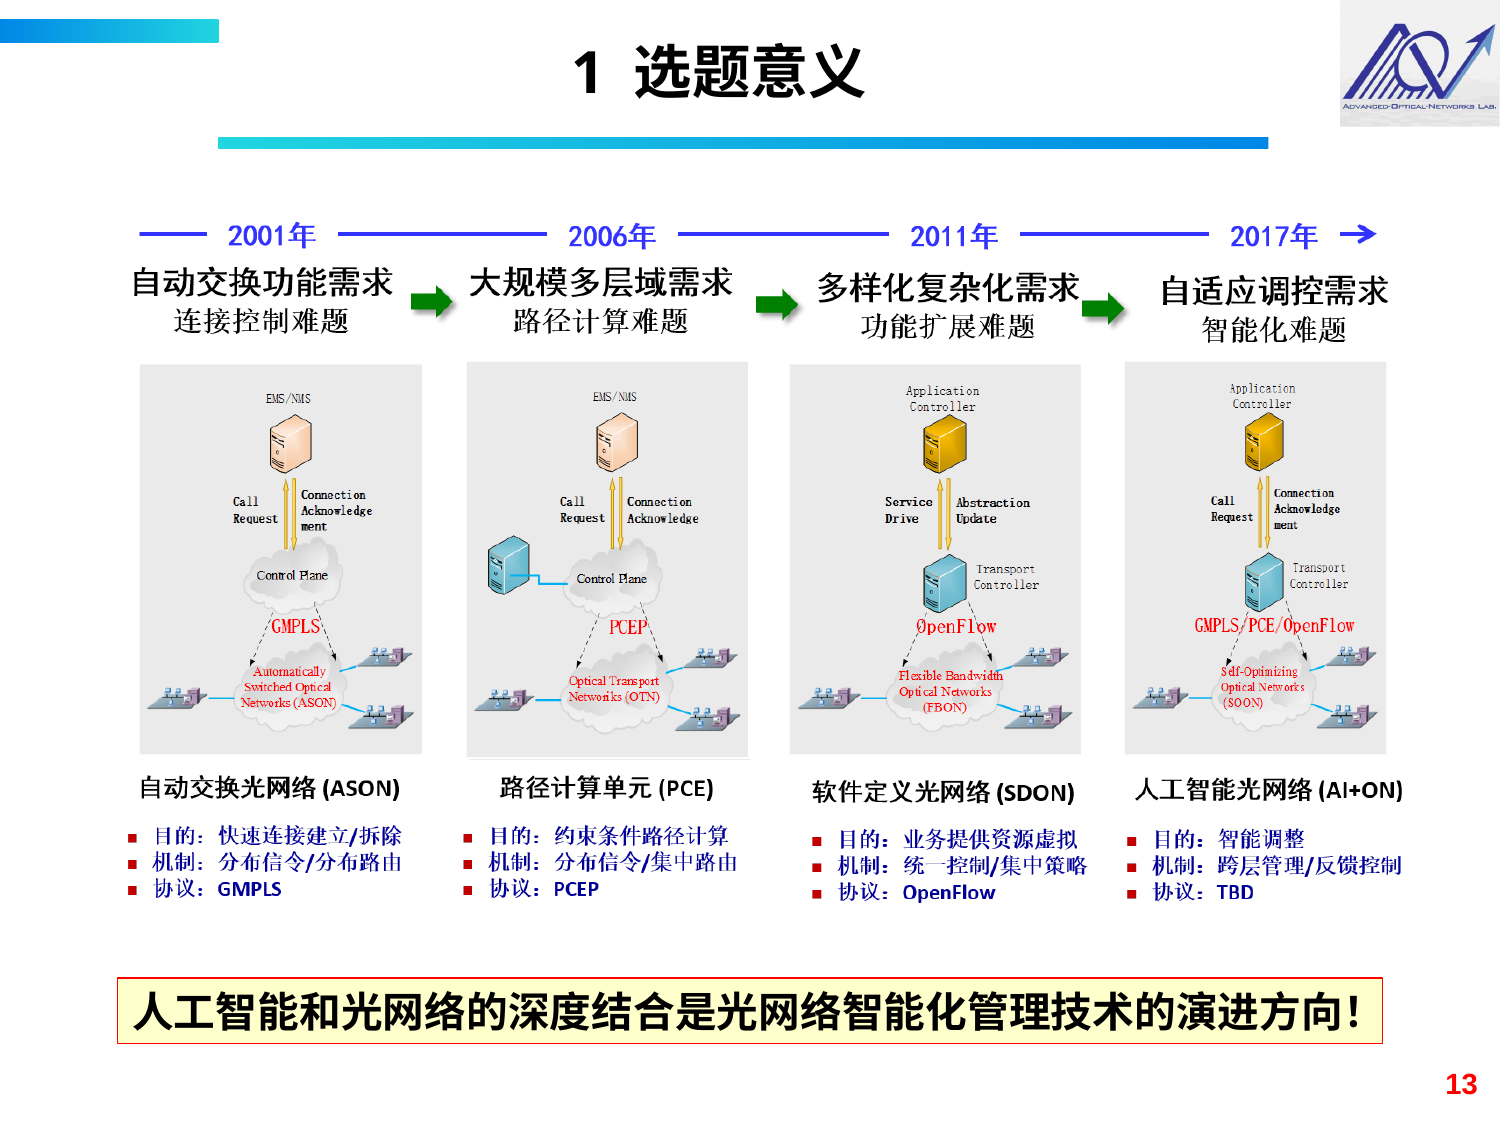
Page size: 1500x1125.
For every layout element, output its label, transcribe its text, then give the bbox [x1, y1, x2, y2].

text_box 1 选题意义 [44, 27, 1395, 114]
text_box 人工智能和光网络的深度结合是光网络智能化管理技术的演进方向！ [117, 978, 1383, 1043]
slide_number 13 [1392, 1057, 1494, 1121]
picture [108, 205, 1423, 920]
picture [1340, 0, 1500, 127]
